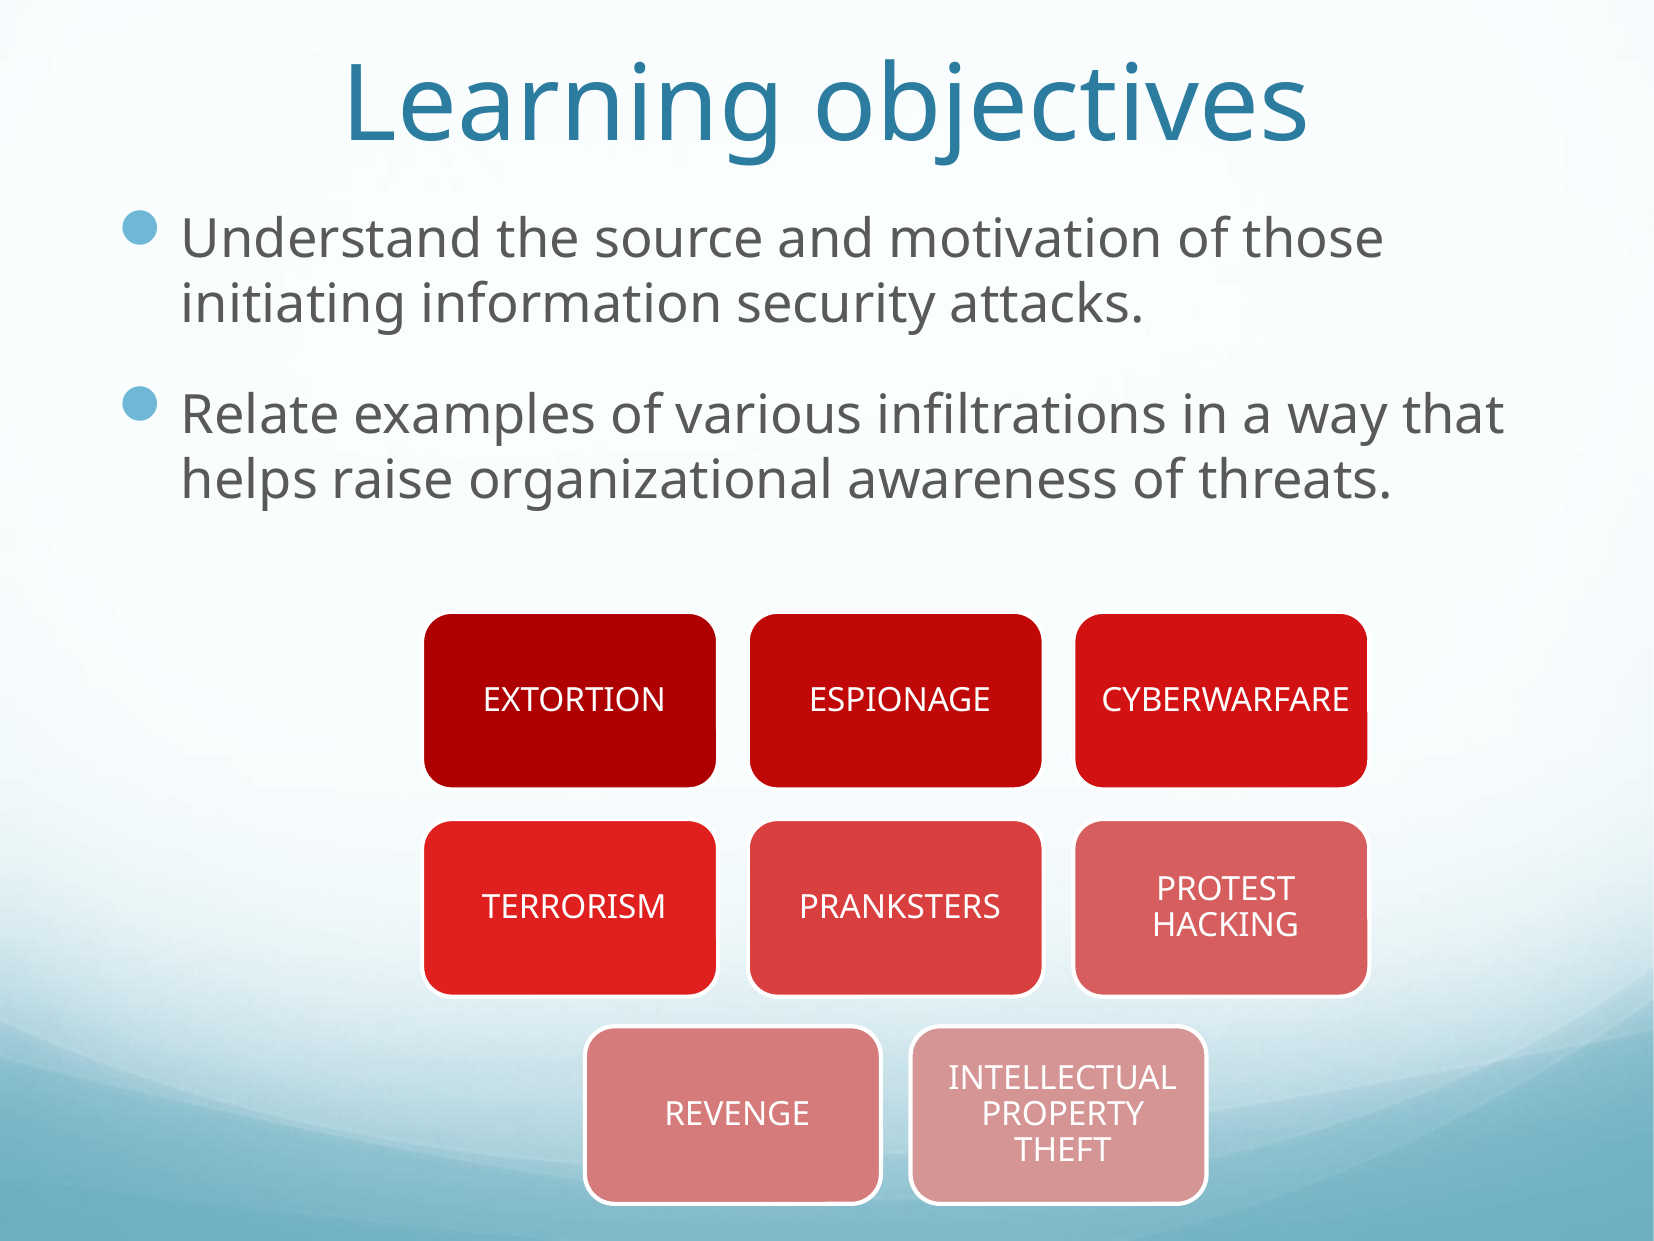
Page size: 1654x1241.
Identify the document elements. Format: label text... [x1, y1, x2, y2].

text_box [343, 610, 1448, 1205]
picture [0, 0, 1654, 1241]
title Learning objectives [99, 0, 1554, 170]
list Understand the source and motivation of those initiating information security attacks. Relate examples of various infiltrations in a way that helps raise organizational awareness of threats. [101, 195, 1590, 555]
